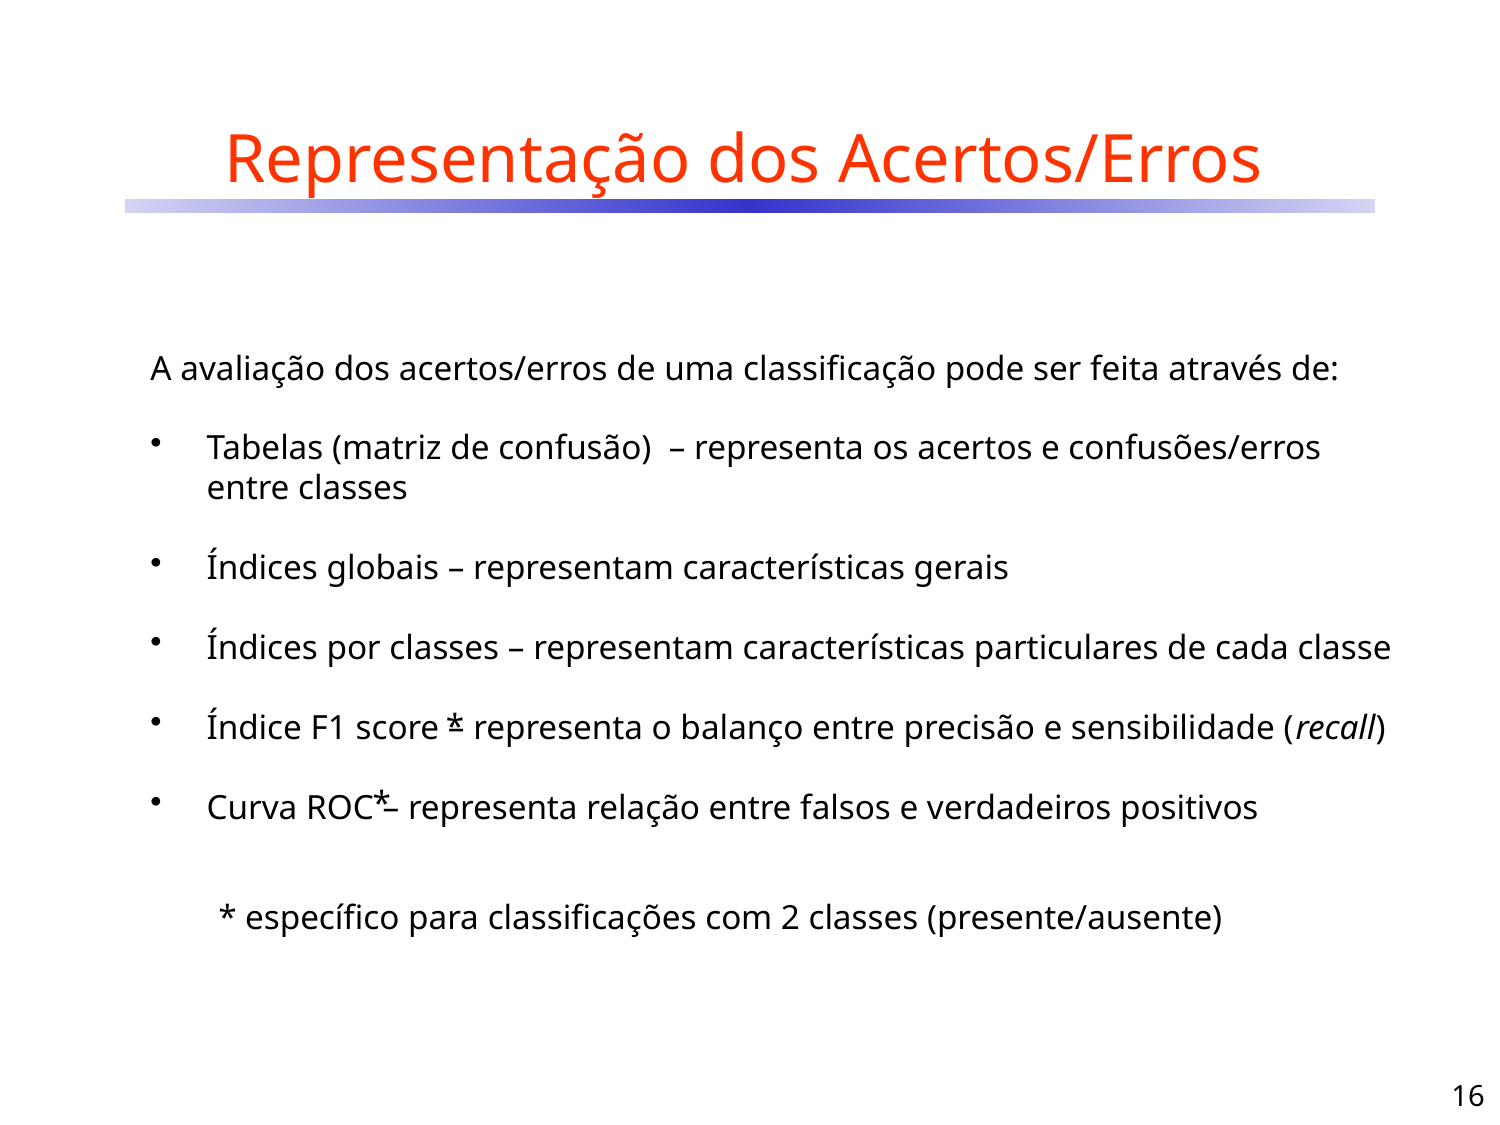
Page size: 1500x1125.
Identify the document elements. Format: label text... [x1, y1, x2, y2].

text_box * [357, 775, 424, 830]
text_box * específico para classificações com 2 classes (presente/ausente) [203, 888, 1297, 944]
title Representação dos Acertos/Erros [49, 99, 1438, 213]
text_box A avaliação dos acertos/erros de uma classificação pode ser feita através de: Tabelas (matriz de confusão) – representa os acertos e confusões/erros entre classes Índices globais – representam características gerais Índices por classes – representam características particulares de cada classe Índice F1 score – representa o balanço entre precisão e sensibilidade (recall) Curva ROC – representa relação entre falsos e verdadeiros positivos [135, 339, 1447, 834]
text_box * [431, 697, 497, 753]
slide_number 16 [1187, 1049, 1500, 1125]
